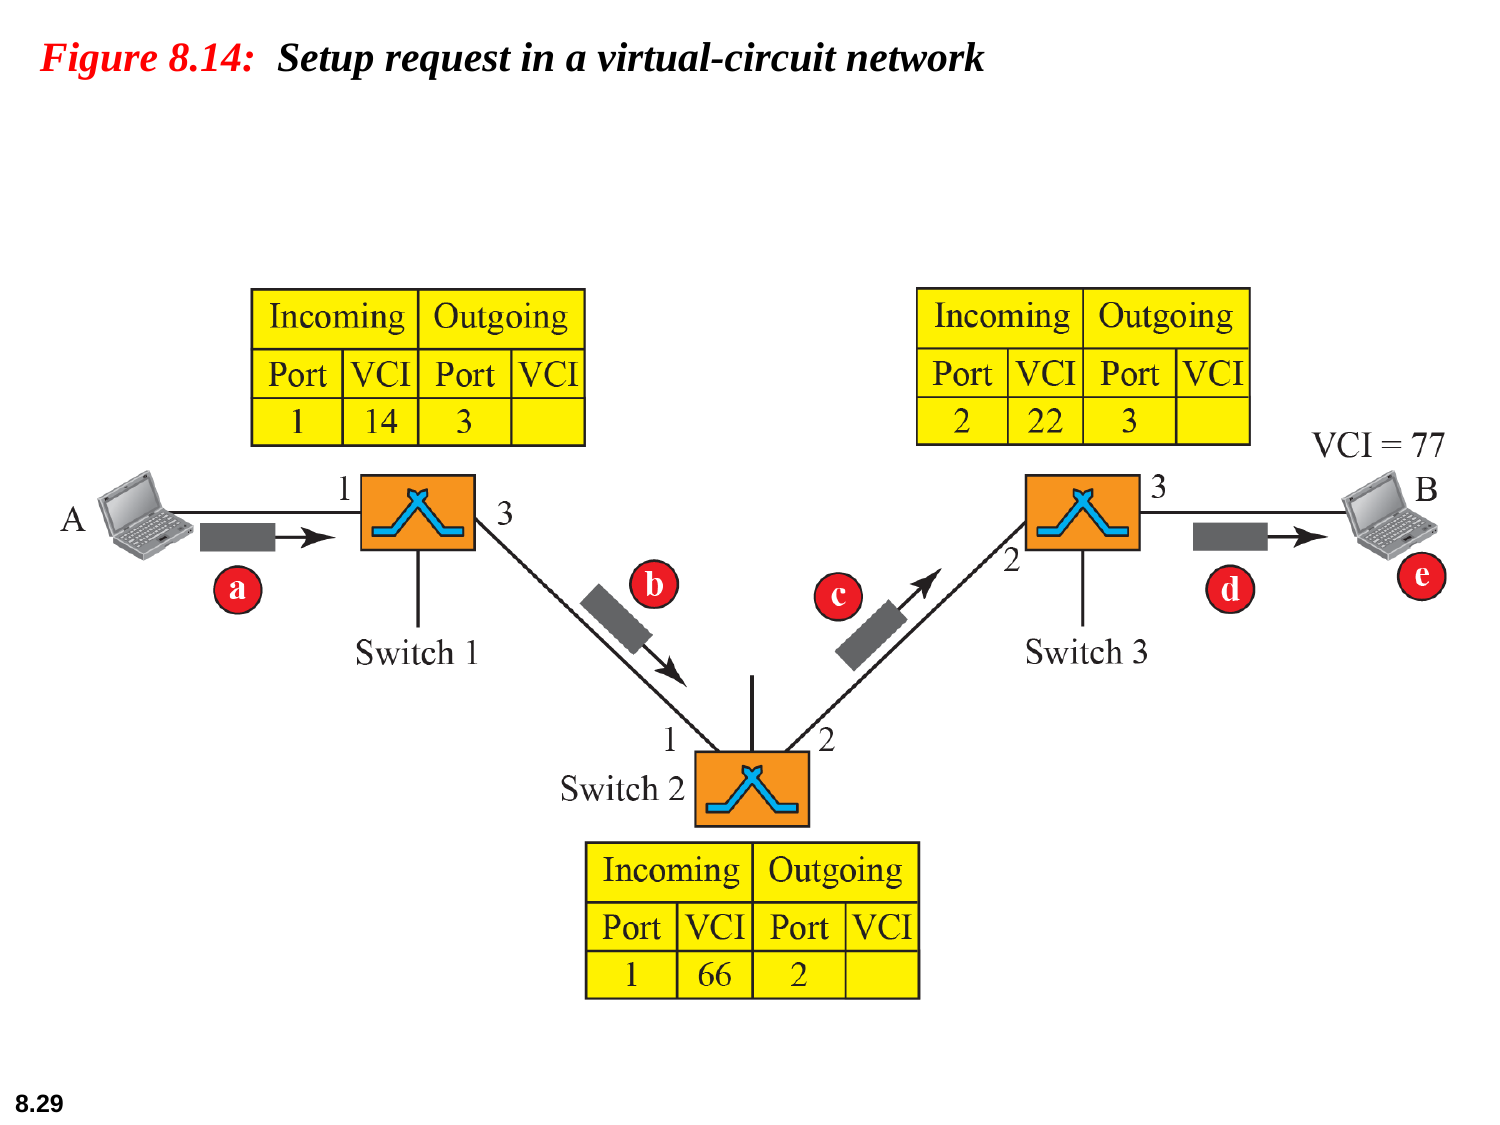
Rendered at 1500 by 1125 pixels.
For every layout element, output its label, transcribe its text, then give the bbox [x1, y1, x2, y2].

picture [53, 287, 1448, 1000]
text_box Figure 8.14: Setup request in a virtual-circuit network [24, 22, 1363, 87]
text_box 8.‹#› [0, 1049, 313, 1125]
